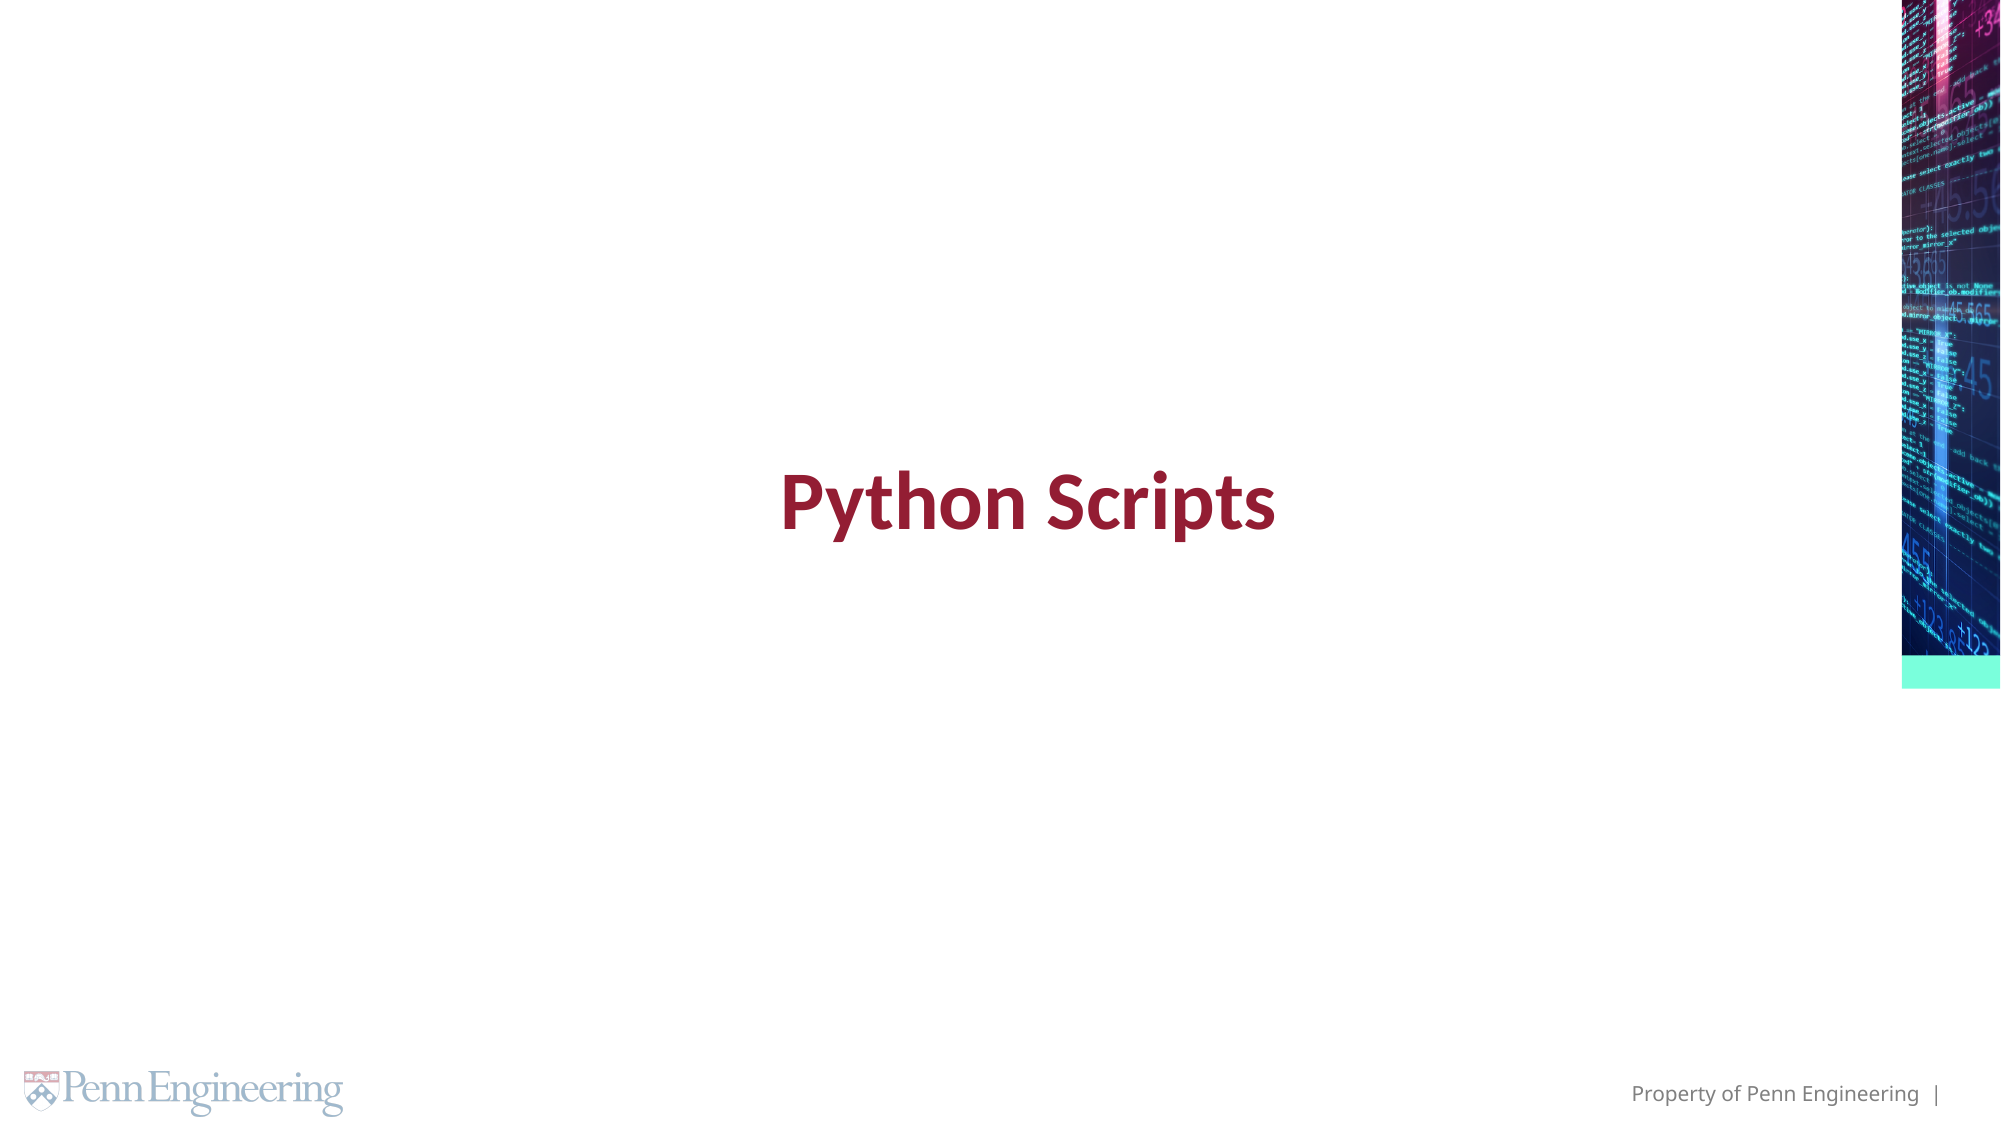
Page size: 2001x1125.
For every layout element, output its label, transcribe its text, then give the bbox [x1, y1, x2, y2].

picture [1901, 0, 2001, 655]
title Python Scripts [187, 441, 1871, 563]
